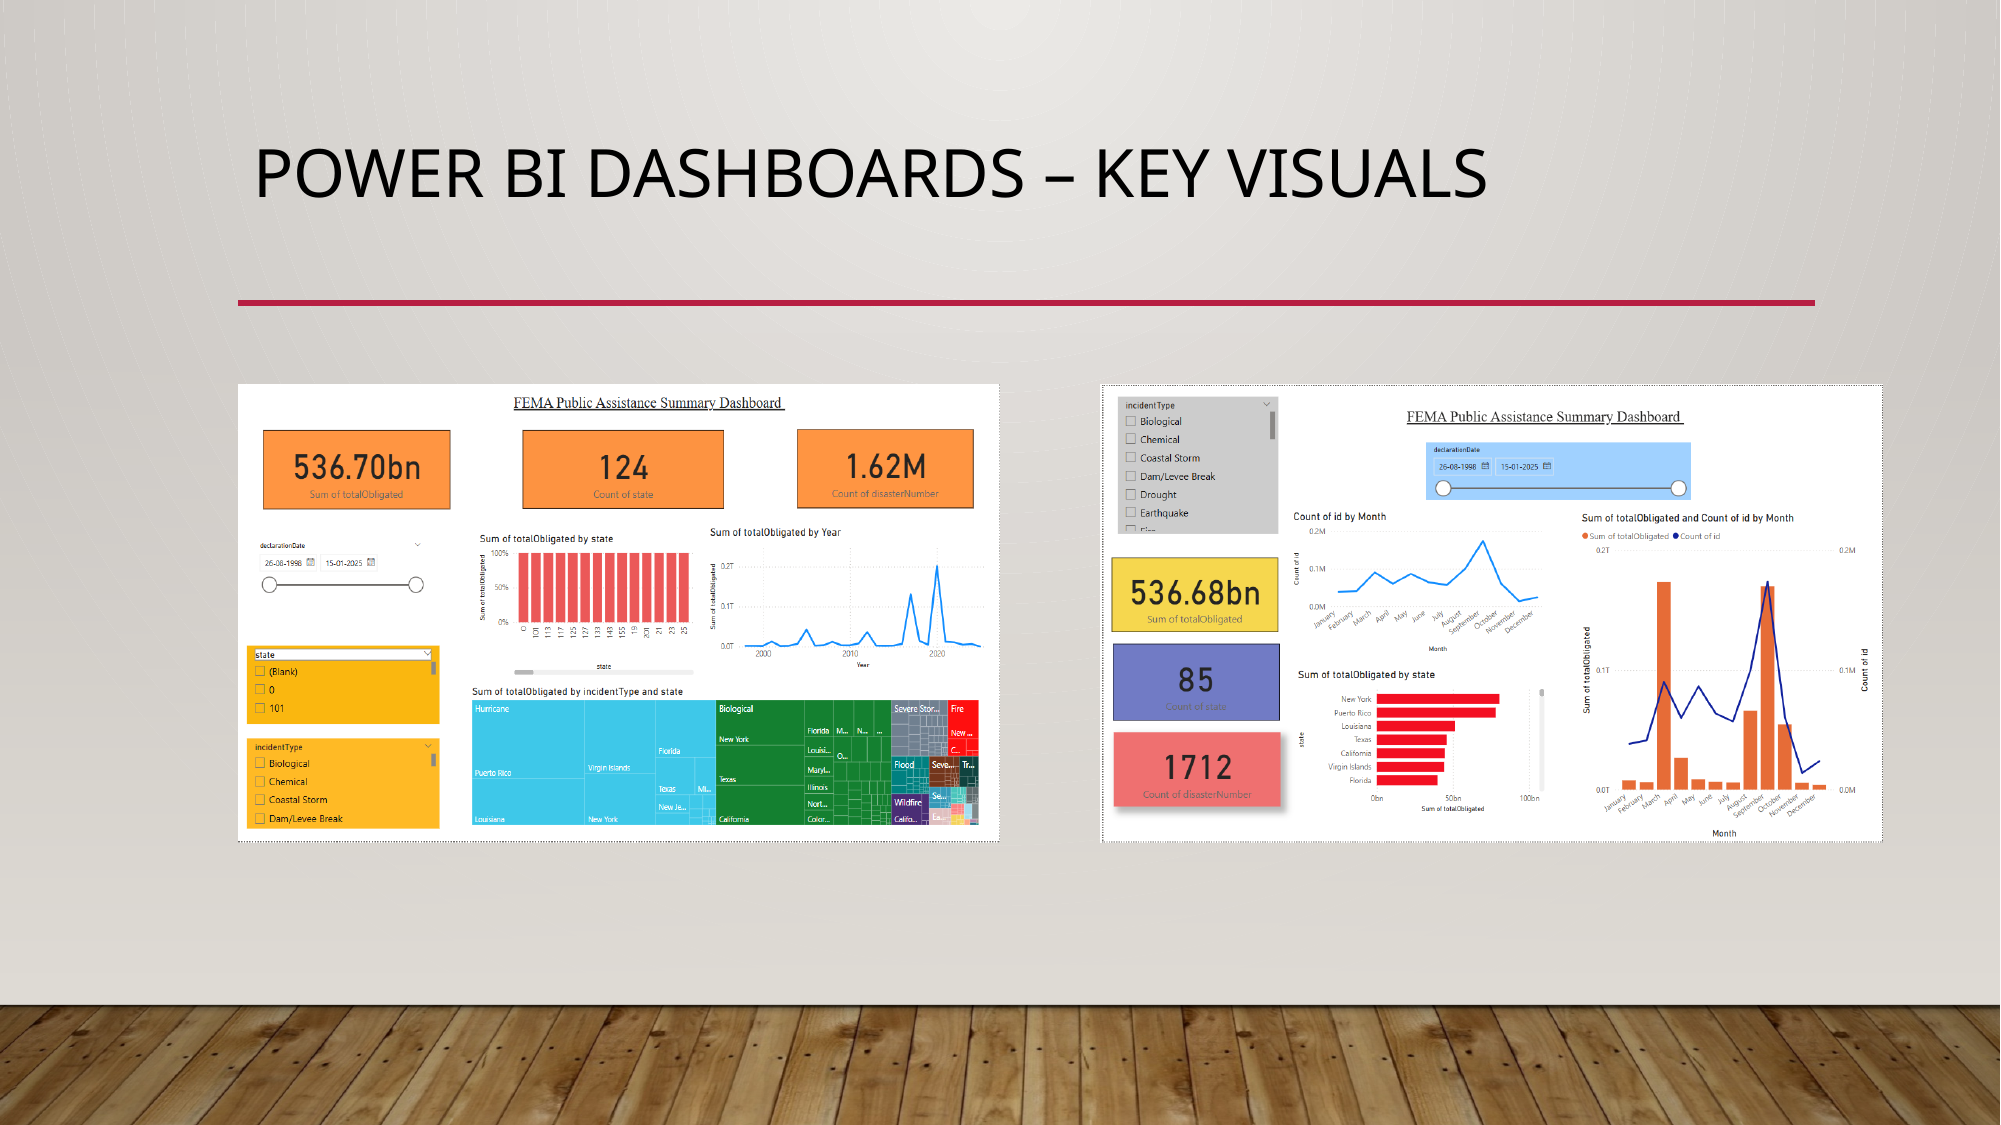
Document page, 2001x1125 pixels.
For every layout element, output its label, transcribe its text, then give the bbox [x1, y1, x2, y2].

picture [0, 1005, 2000, 1125]
picture [237, 384, 1001, 843]
title Power BI Dashboards – Key Visuals [238, 131, 1814, 305]
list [1099, 384, 1883, 843]
